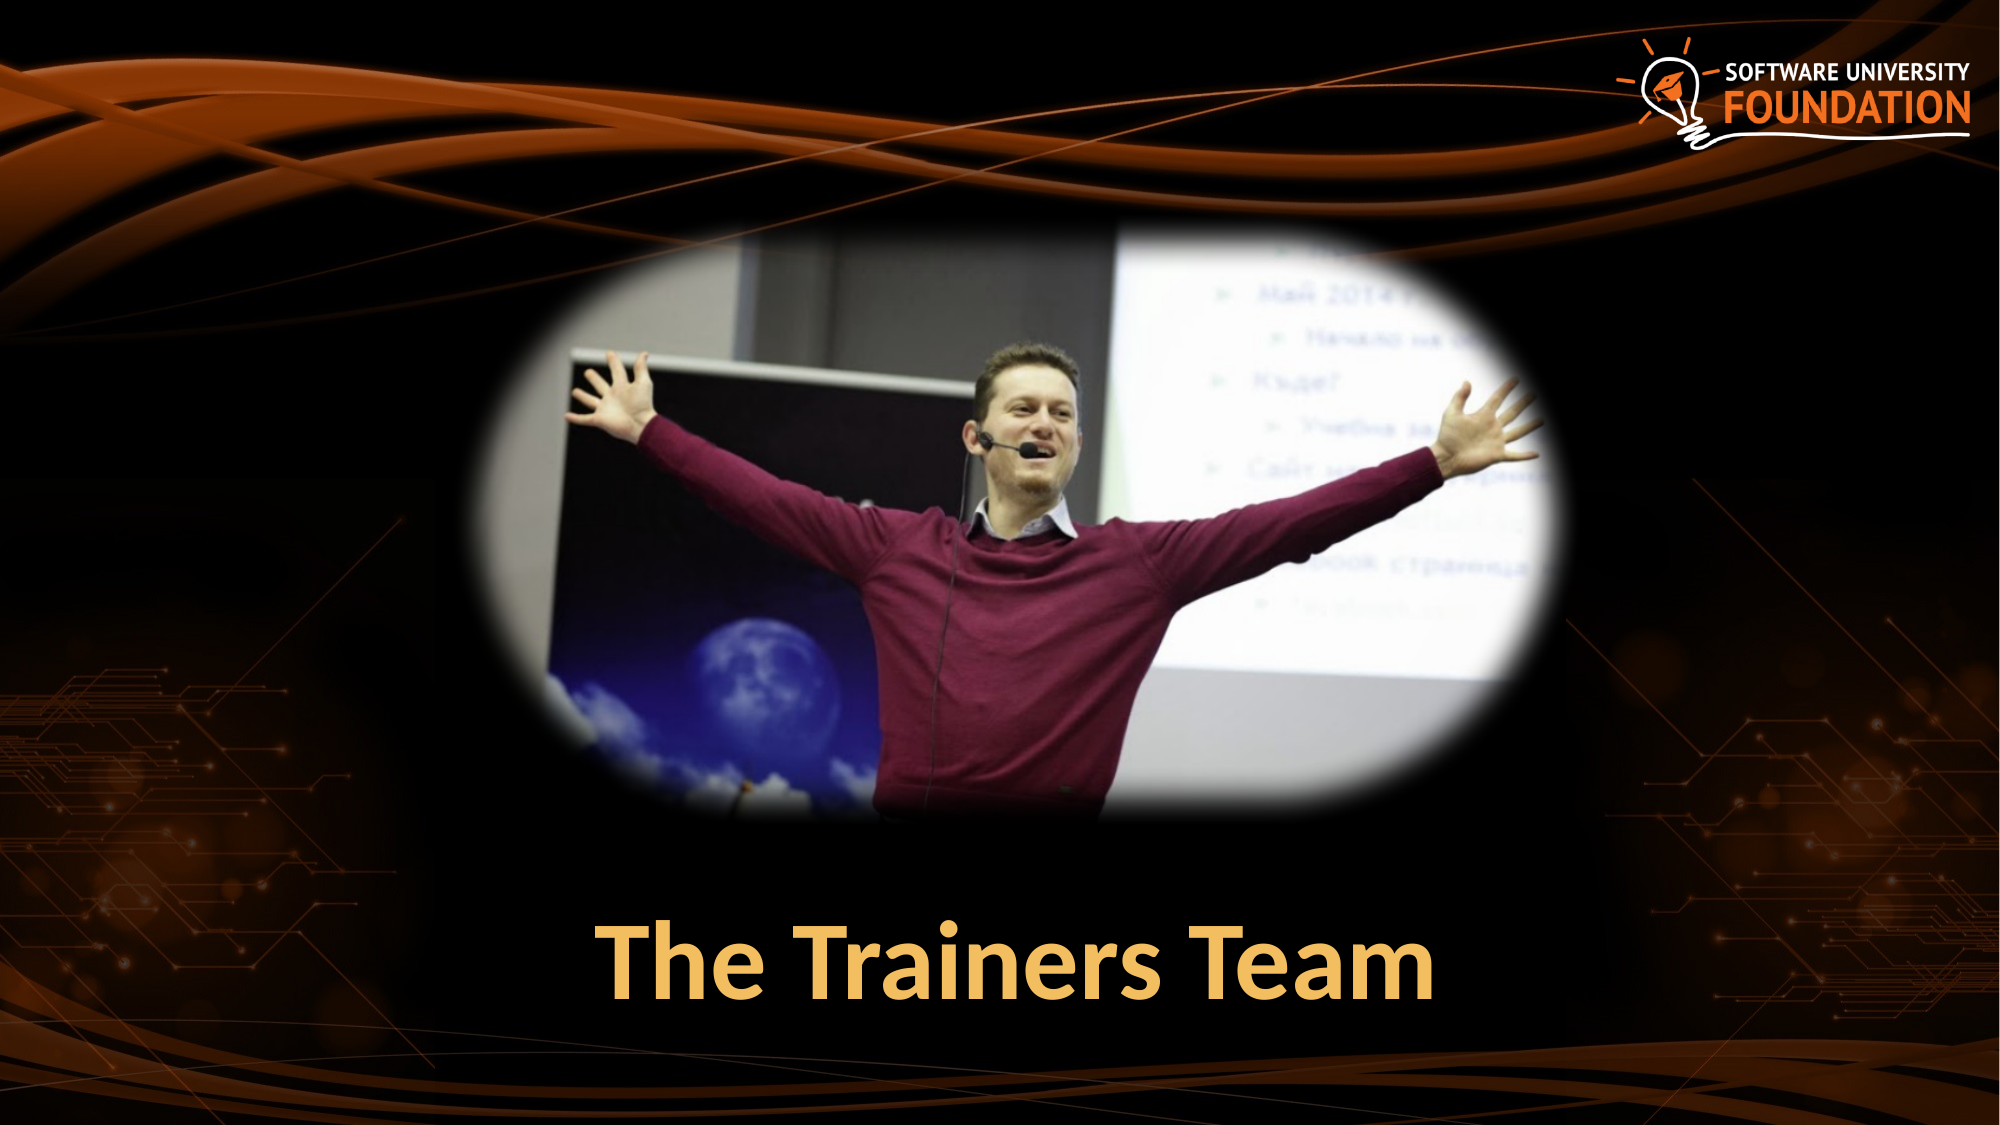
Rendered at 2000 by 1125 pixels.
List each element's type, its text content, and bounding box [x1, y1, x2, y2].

title The Trainers Team [283, 894, 1750, 1030]
picture [0, 0, 2000, 1125]
